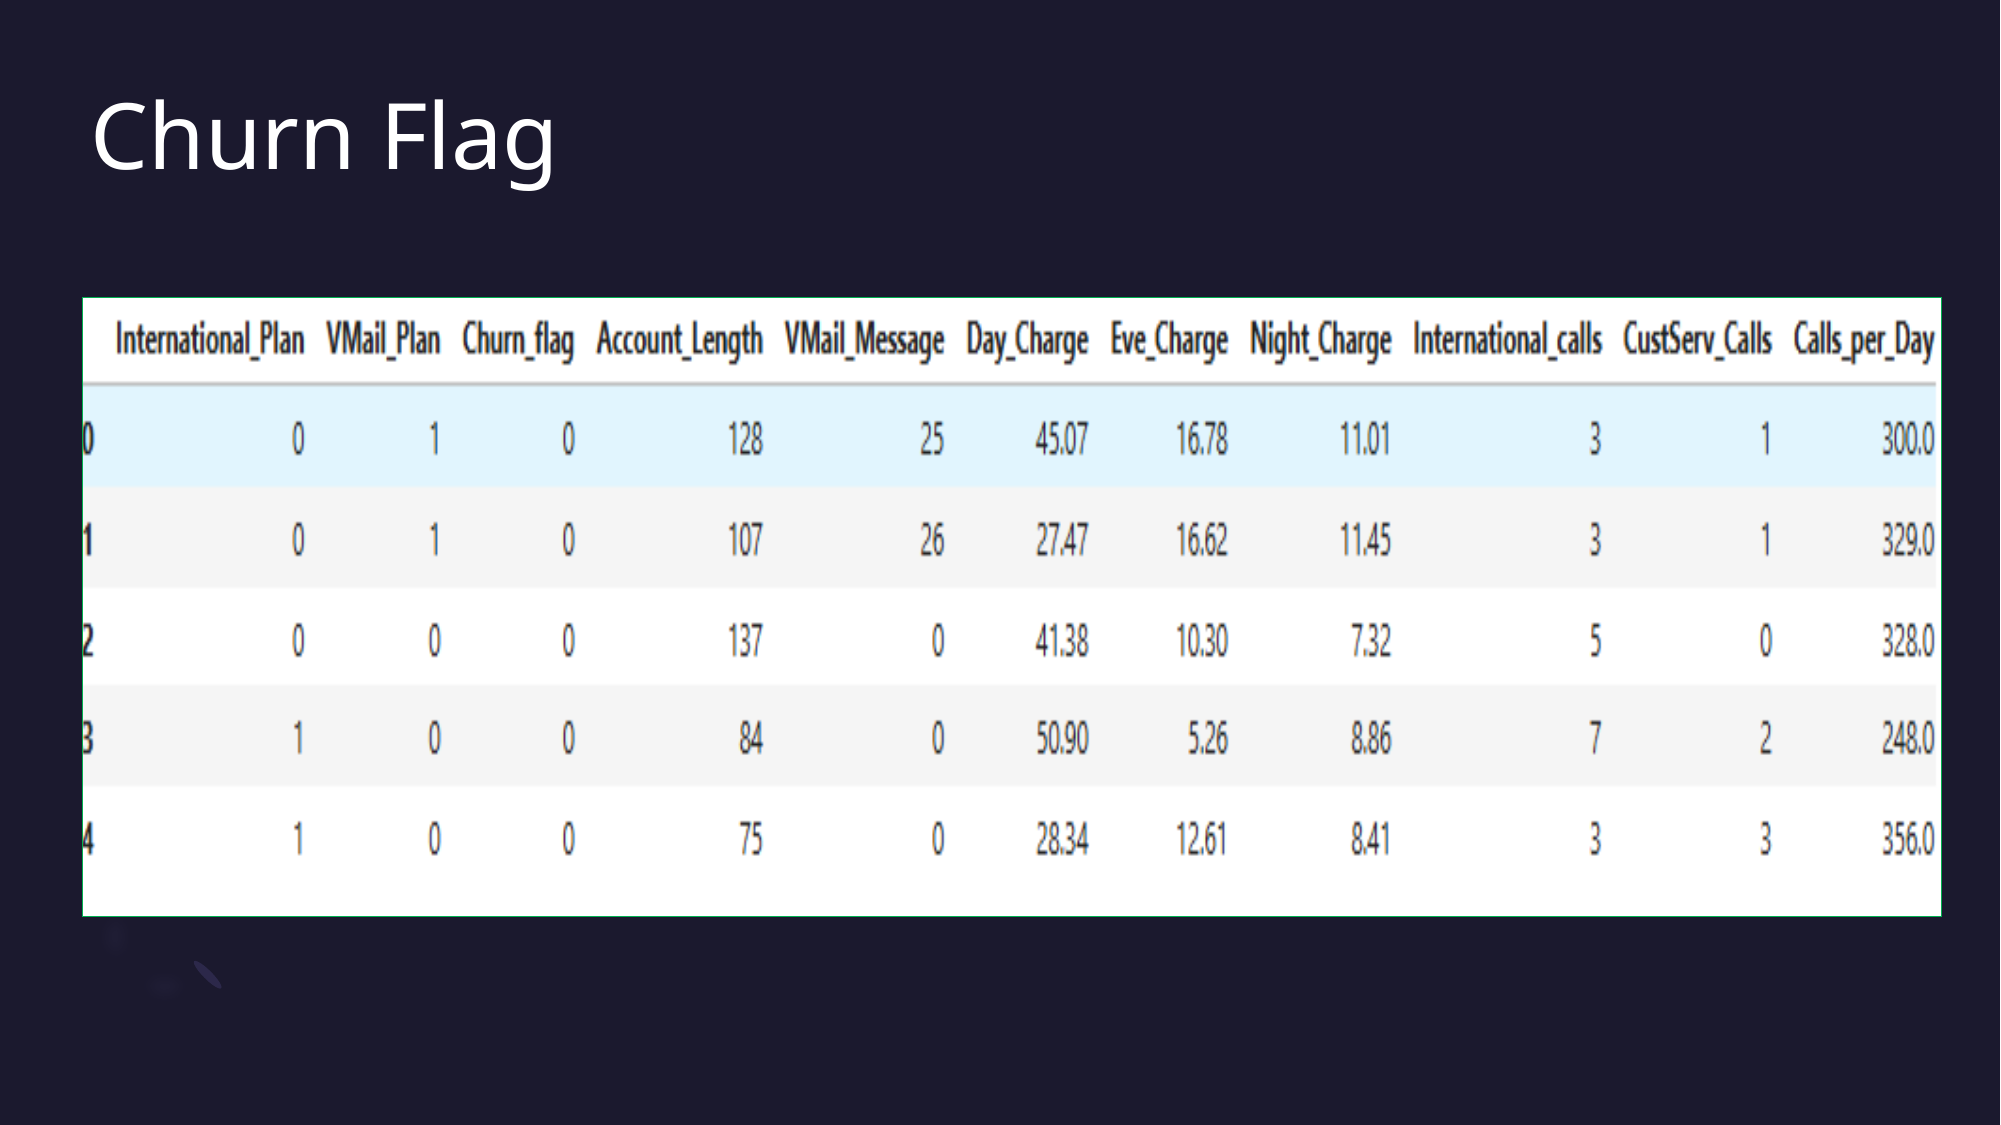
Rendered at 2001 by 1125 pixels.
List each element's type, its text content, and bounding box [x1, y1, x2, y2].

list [82, 297, 1942, 917]
title Churn Flag [90, 90, 1910, 297]
